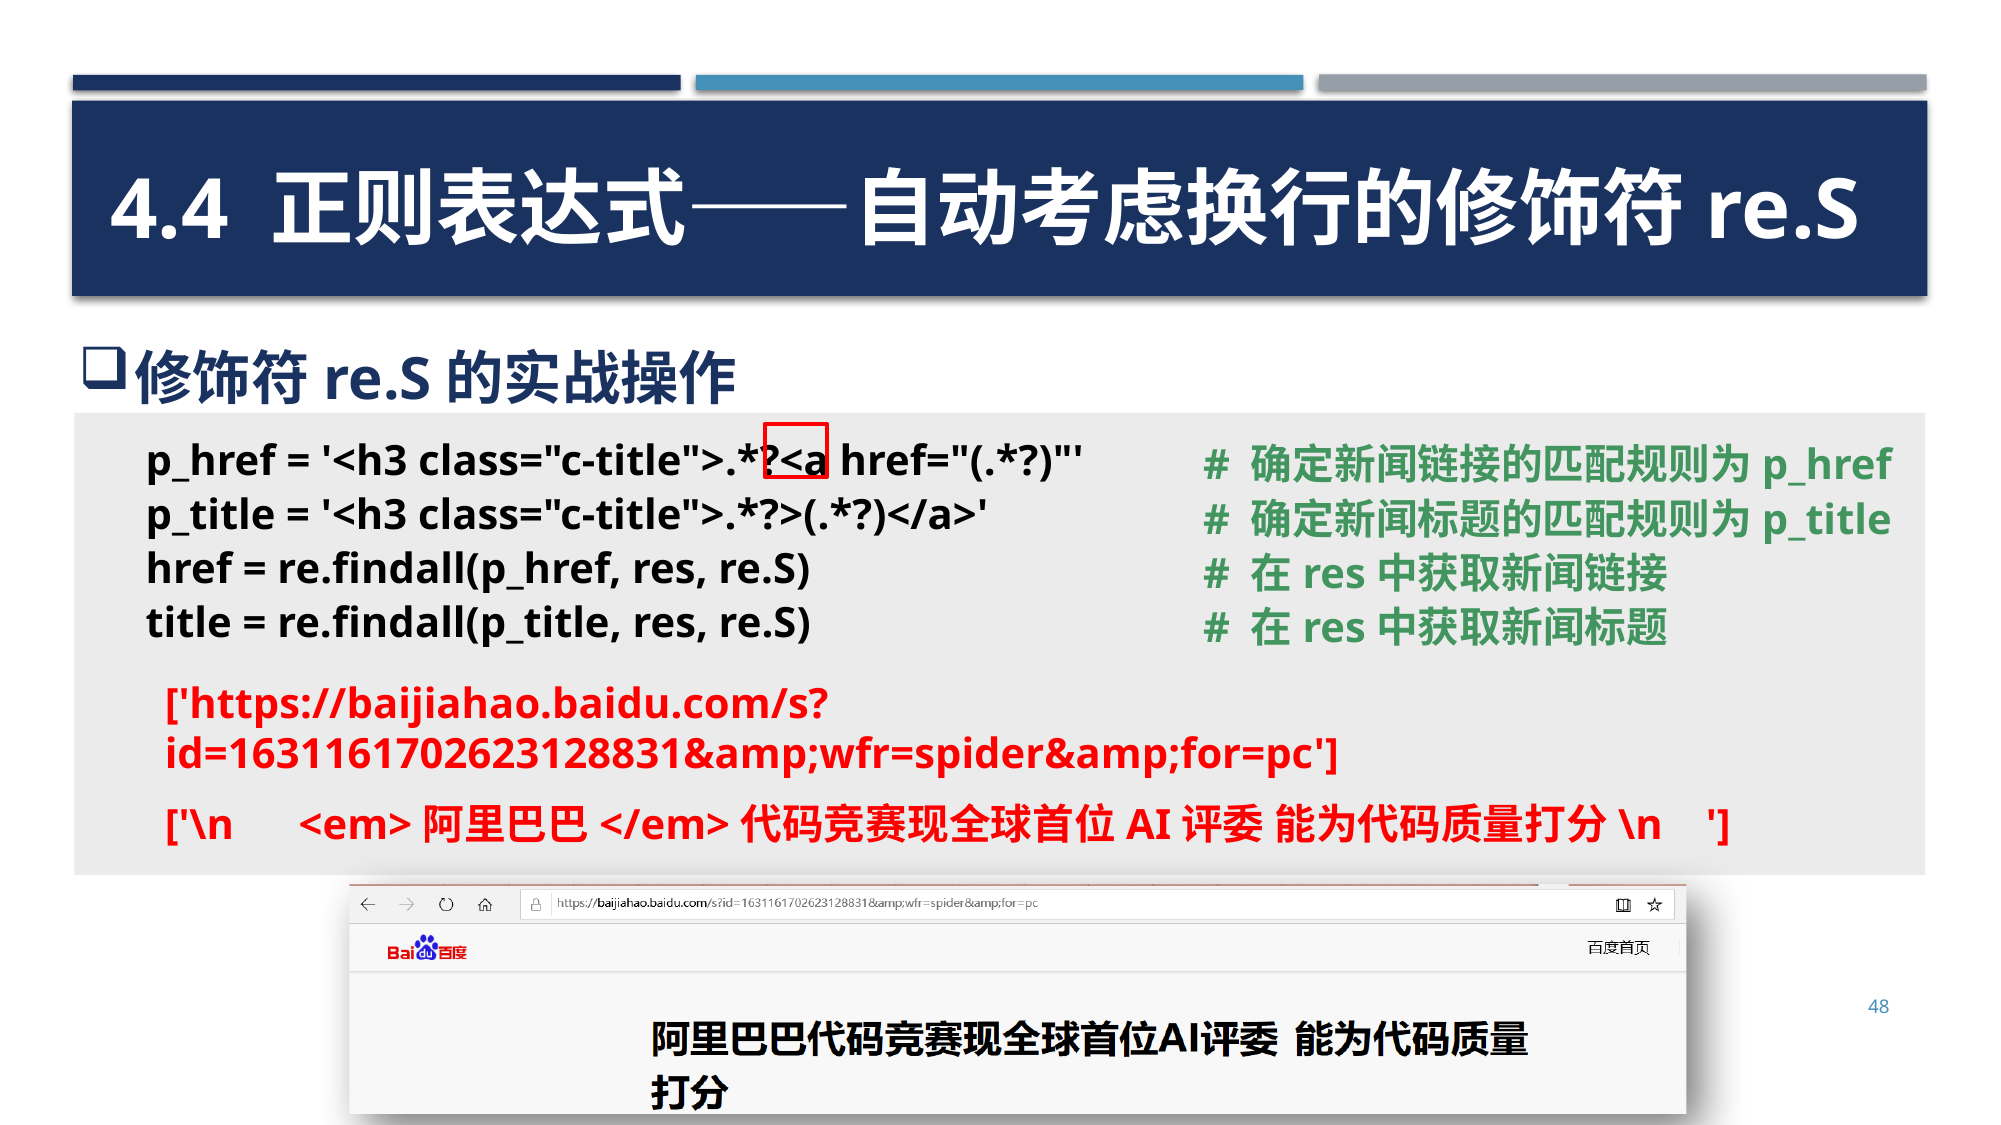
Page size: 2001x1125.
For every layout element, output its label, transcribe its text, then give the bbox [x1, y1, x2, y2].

text_box 修饰符re.S的实战操作 [63, 298, 1925, 419]
text_box 4.4 正则表达式——自动考虑换行的修饰符re.S [95, 147, 2000, 263]
slide_number 48 [1735, 977, 1905, 1037]
picture [348, 883, 1687, 1114]
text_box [73, 412, 2000, 876]
